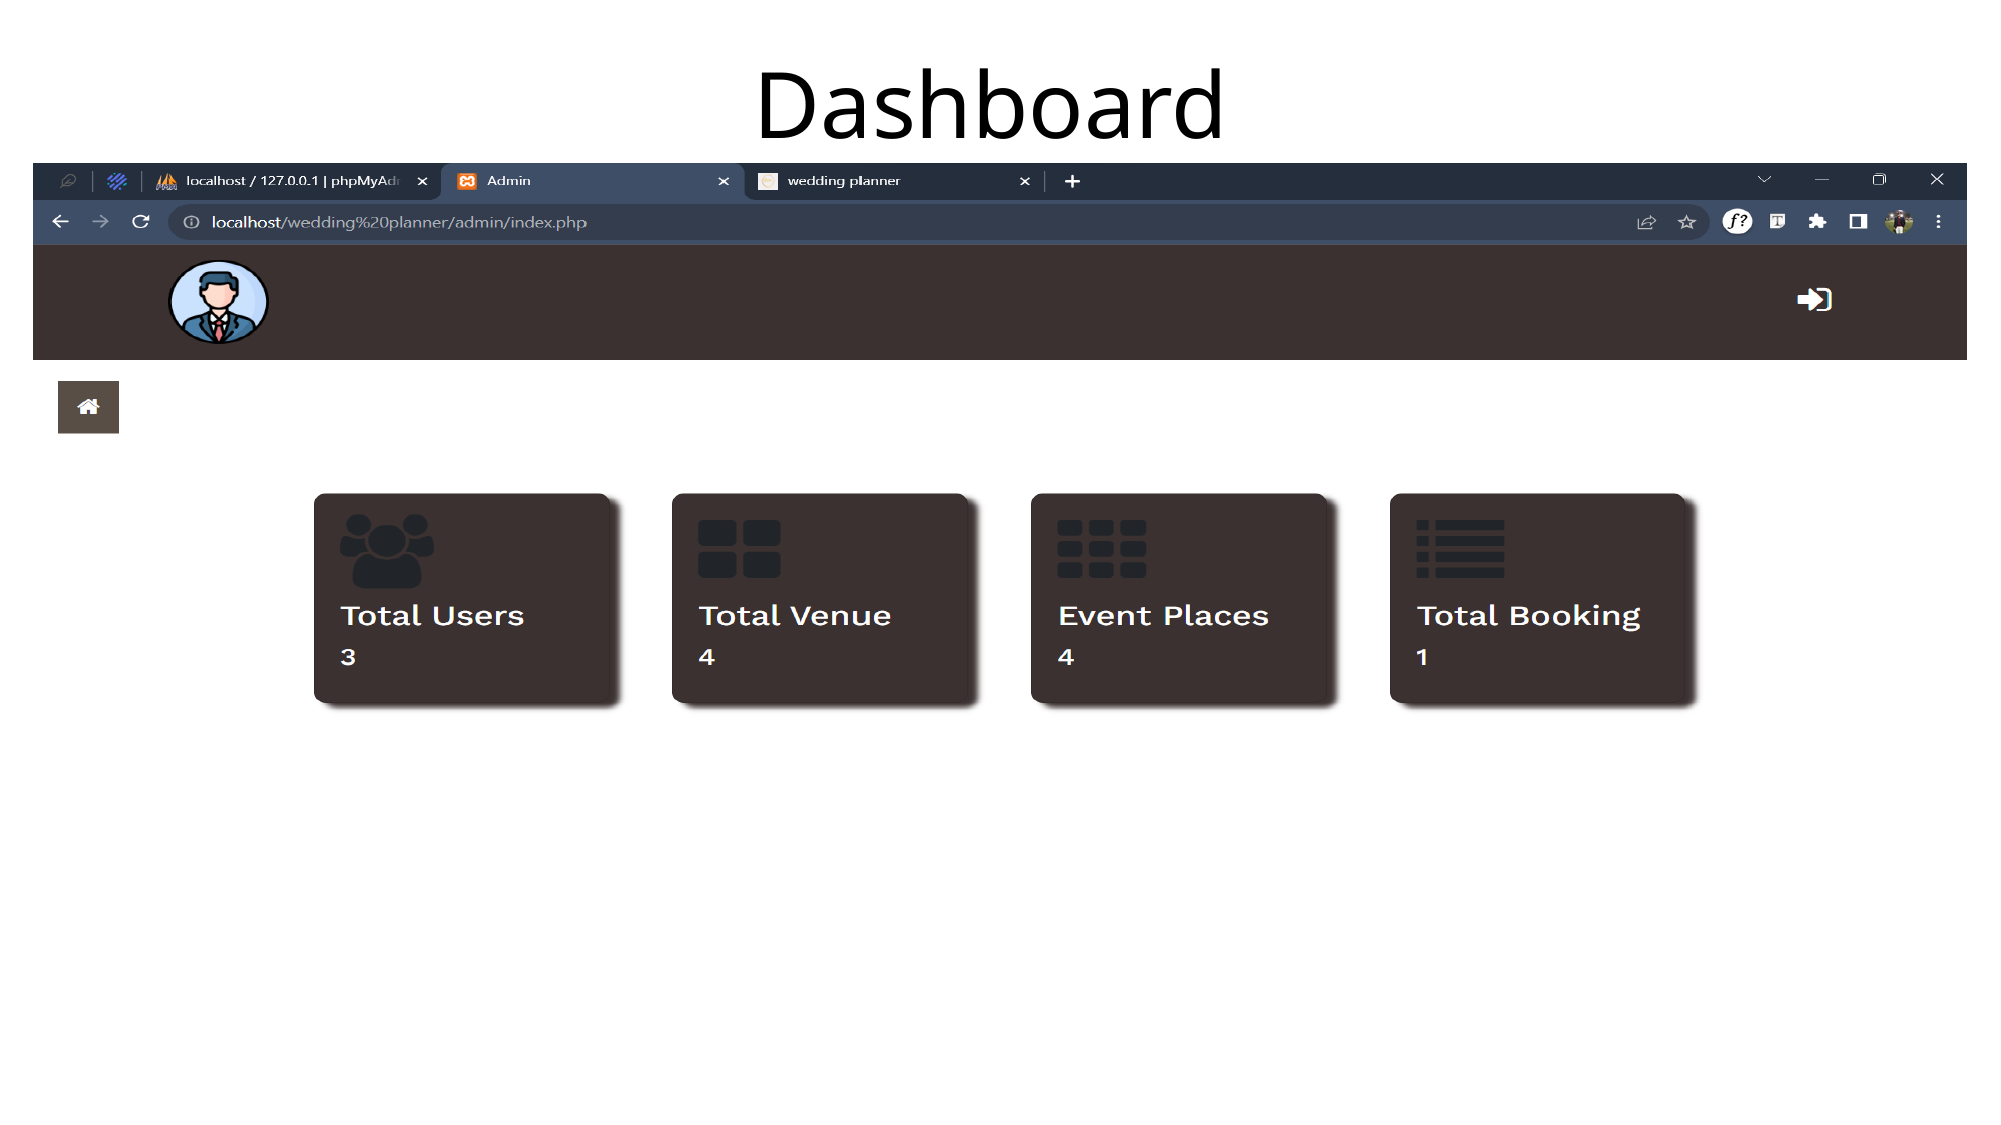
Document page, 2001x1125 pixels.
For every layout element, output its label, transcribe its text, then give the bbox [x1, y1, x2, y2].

title Dashboard [128, 0, 1854, 163]
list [33, 163, 1967, 1024]
